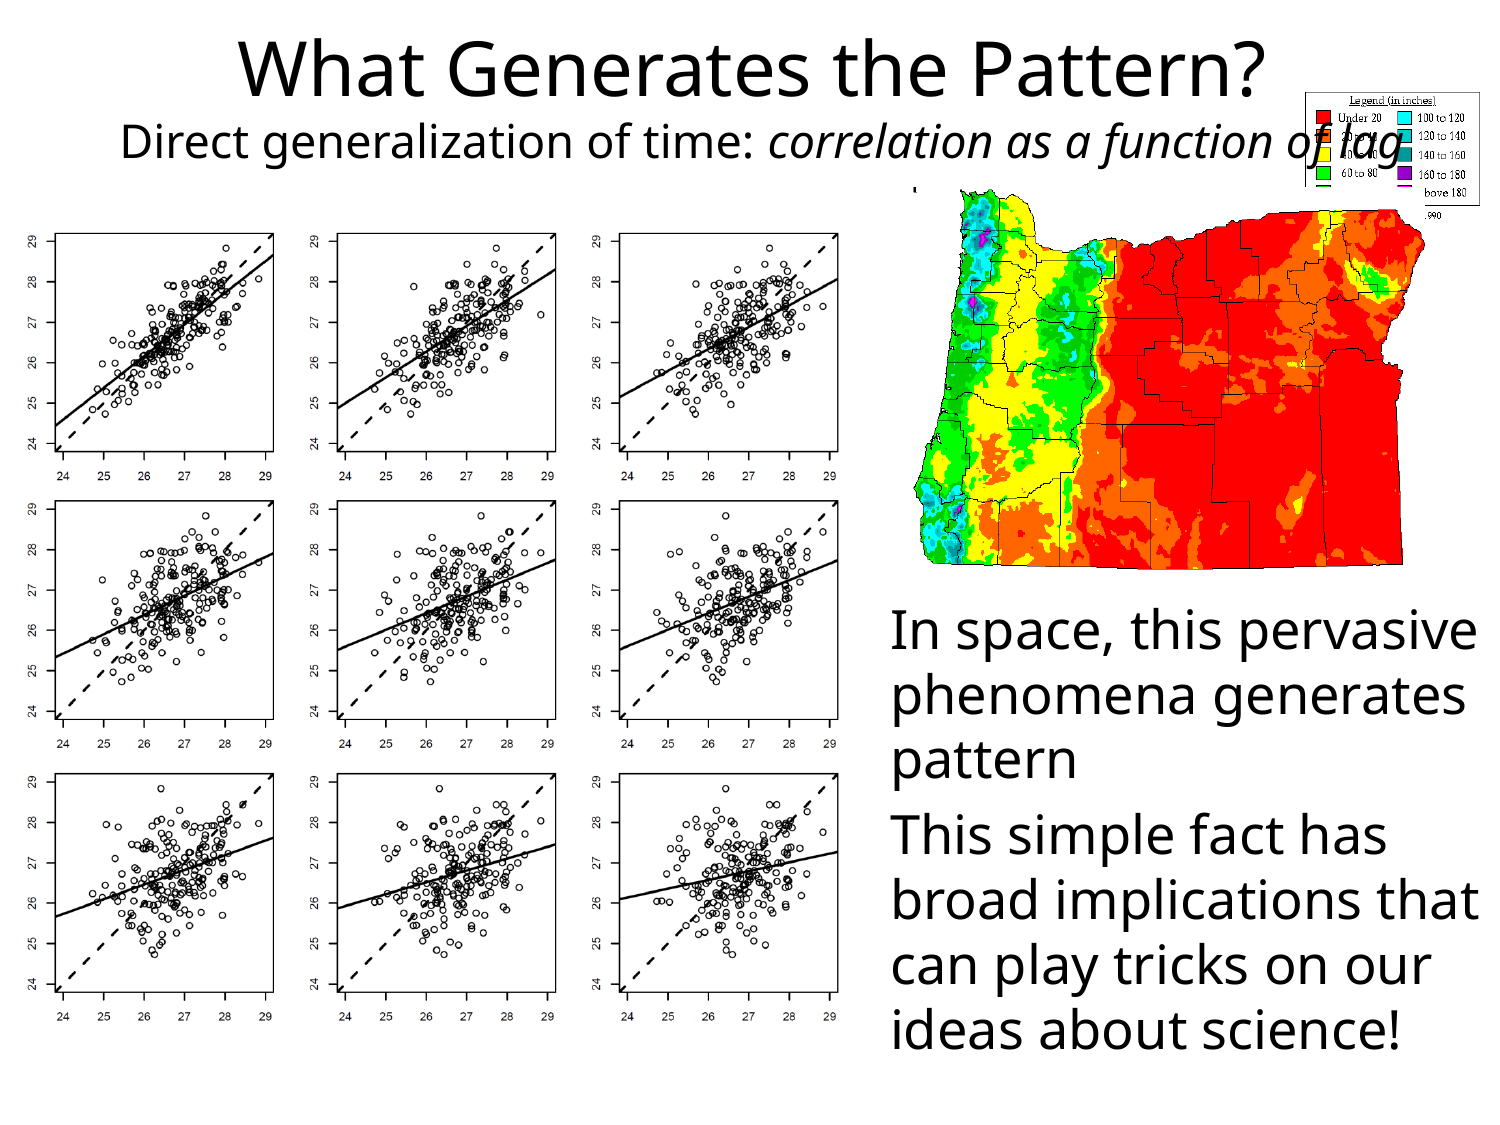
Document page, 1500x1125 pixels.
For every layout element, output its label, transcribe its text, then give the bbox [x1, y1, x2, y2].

picture [24, 229, 844, 1036]
title What Generates the Pattern? Direct generalization of time: correlation as a function of lag [87, 0, 1438, 188]
list In space, this pervasive phenomena generates pattern This simple fact has broad implications that can play tricks on our ideas about science! [875, 587, 1500, 1113]
picture [912, 88, 1487, 577]
